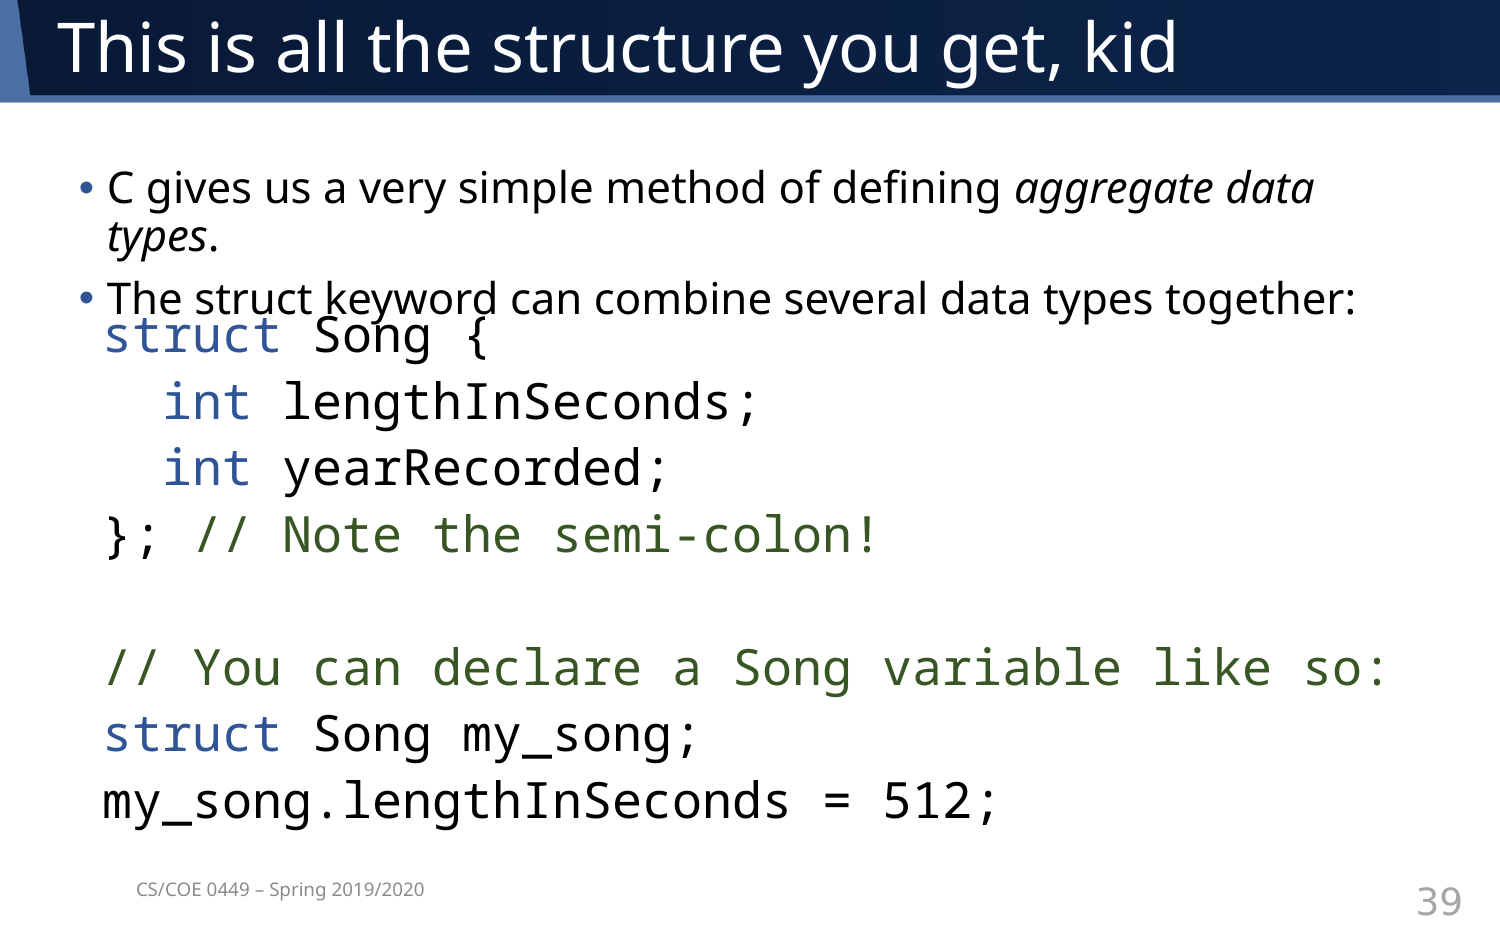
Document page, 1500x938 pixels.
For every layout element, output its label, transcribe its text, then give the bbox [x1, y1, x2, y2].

list C gives us a very simple method of defining aggregate data types. The struct keyword can combine several data types together: [63, 158, 1433, 302]
picture [0, 0, 1500, 938]
text_box struct Song { int lengthInSeconds; int yearRecorded; }; // Note the semi-colon! // You can declare a Song variable like so: struct Song my_song; my_song.lengthInSeconds = 512; [27, 302, 1500, 866]
slide_number 39 [1376, 875, 1478, 926]
footer CS/COE 0449 – Spring 2019/2020 [27, 866, 534, 916]
title This is all the structure you get, kid [42, 3, 1500, 97]
